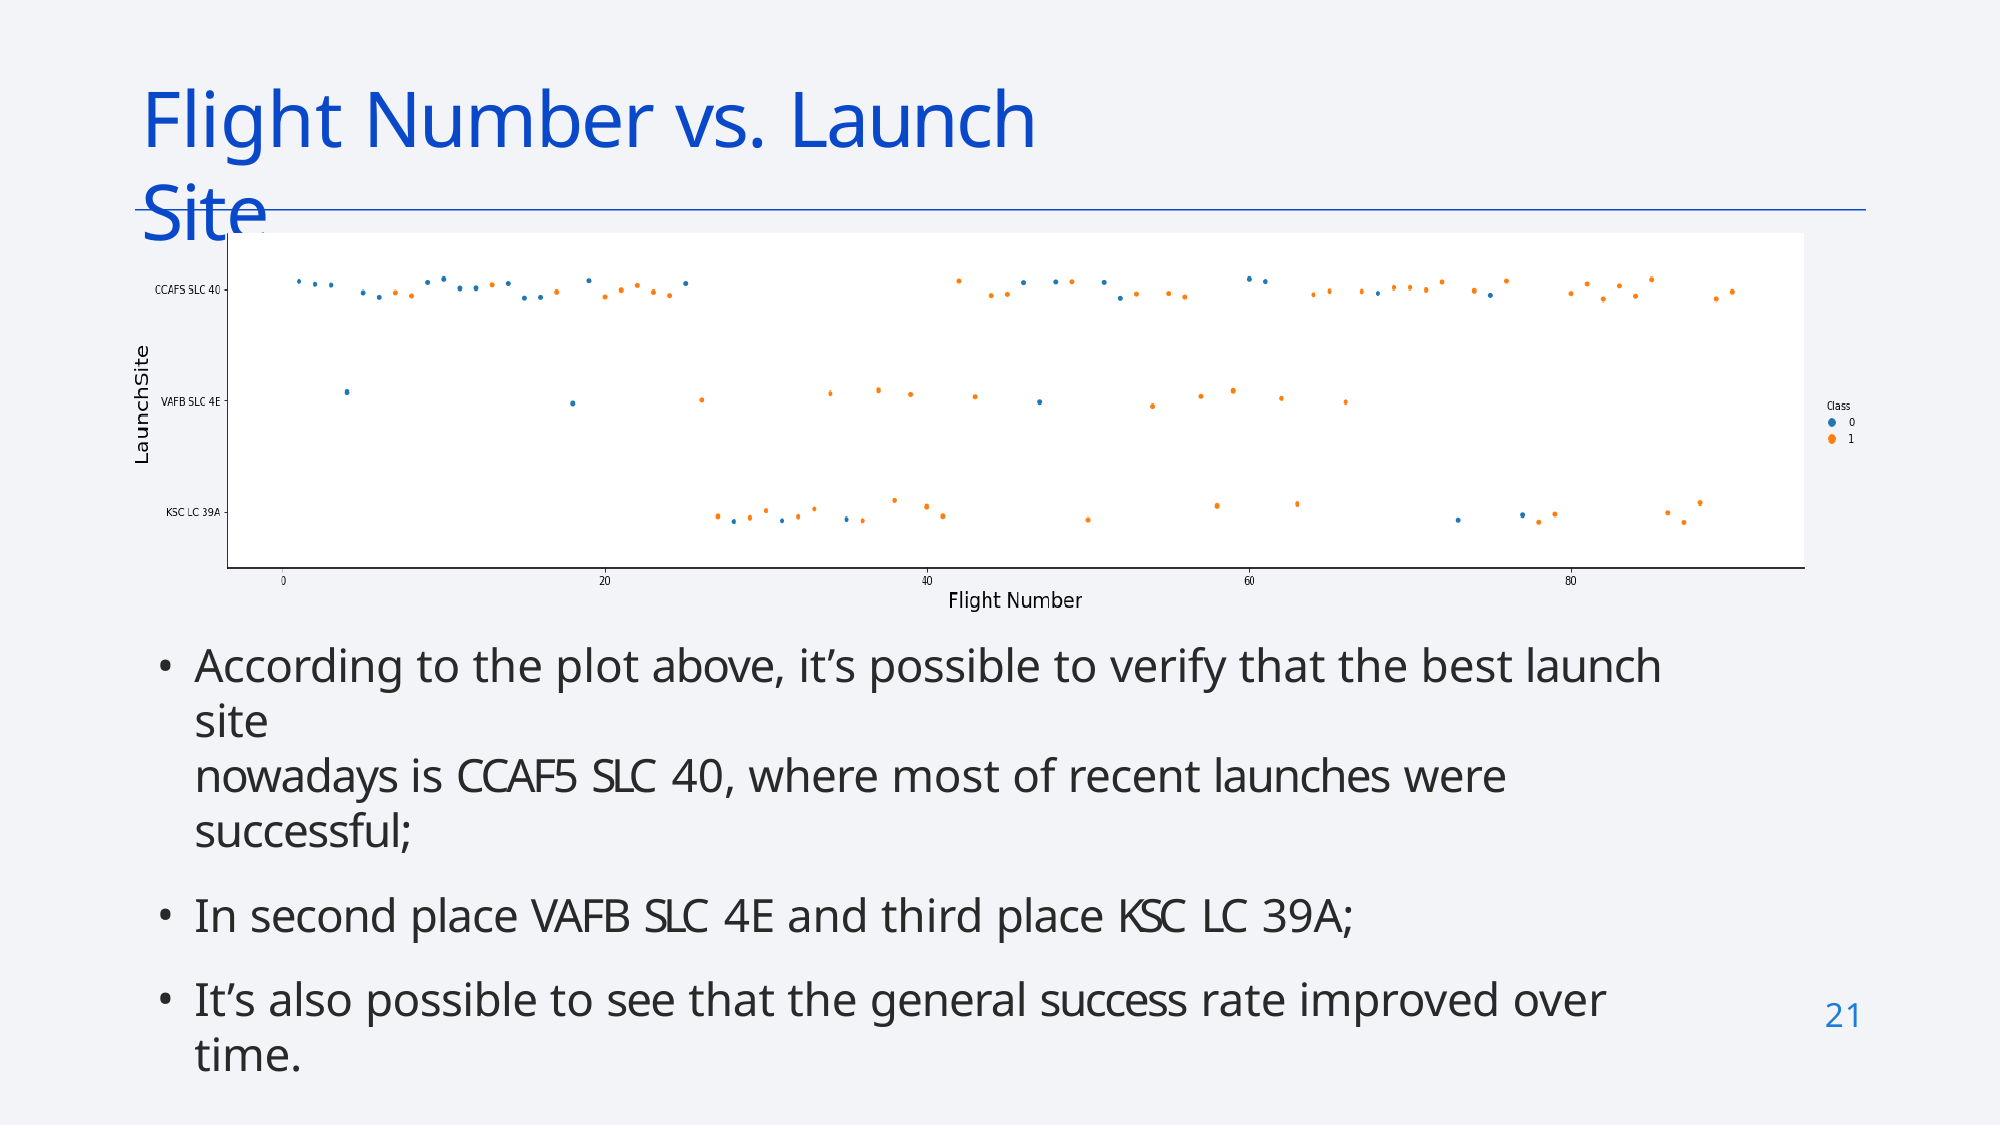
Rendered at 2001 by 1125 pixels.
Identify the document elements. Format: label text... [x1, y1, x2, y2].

text_box According to the plot above, it’s possible to verify that the best launch site nowadays is CCAF5 SLC 40, where most of recent launches were successful; In second place VAFB SLC 4E and third place KSC LC 39A; It’s also possible to see that the general success rate improved over time. [154, 634, 1689, 1081]
title Flight Number vs. Launch Site [139, 68, 1128, 226]
slide_number 21 [1818, 1001, 1874, 1125]
picture [0, 0, 2000, 1125]
